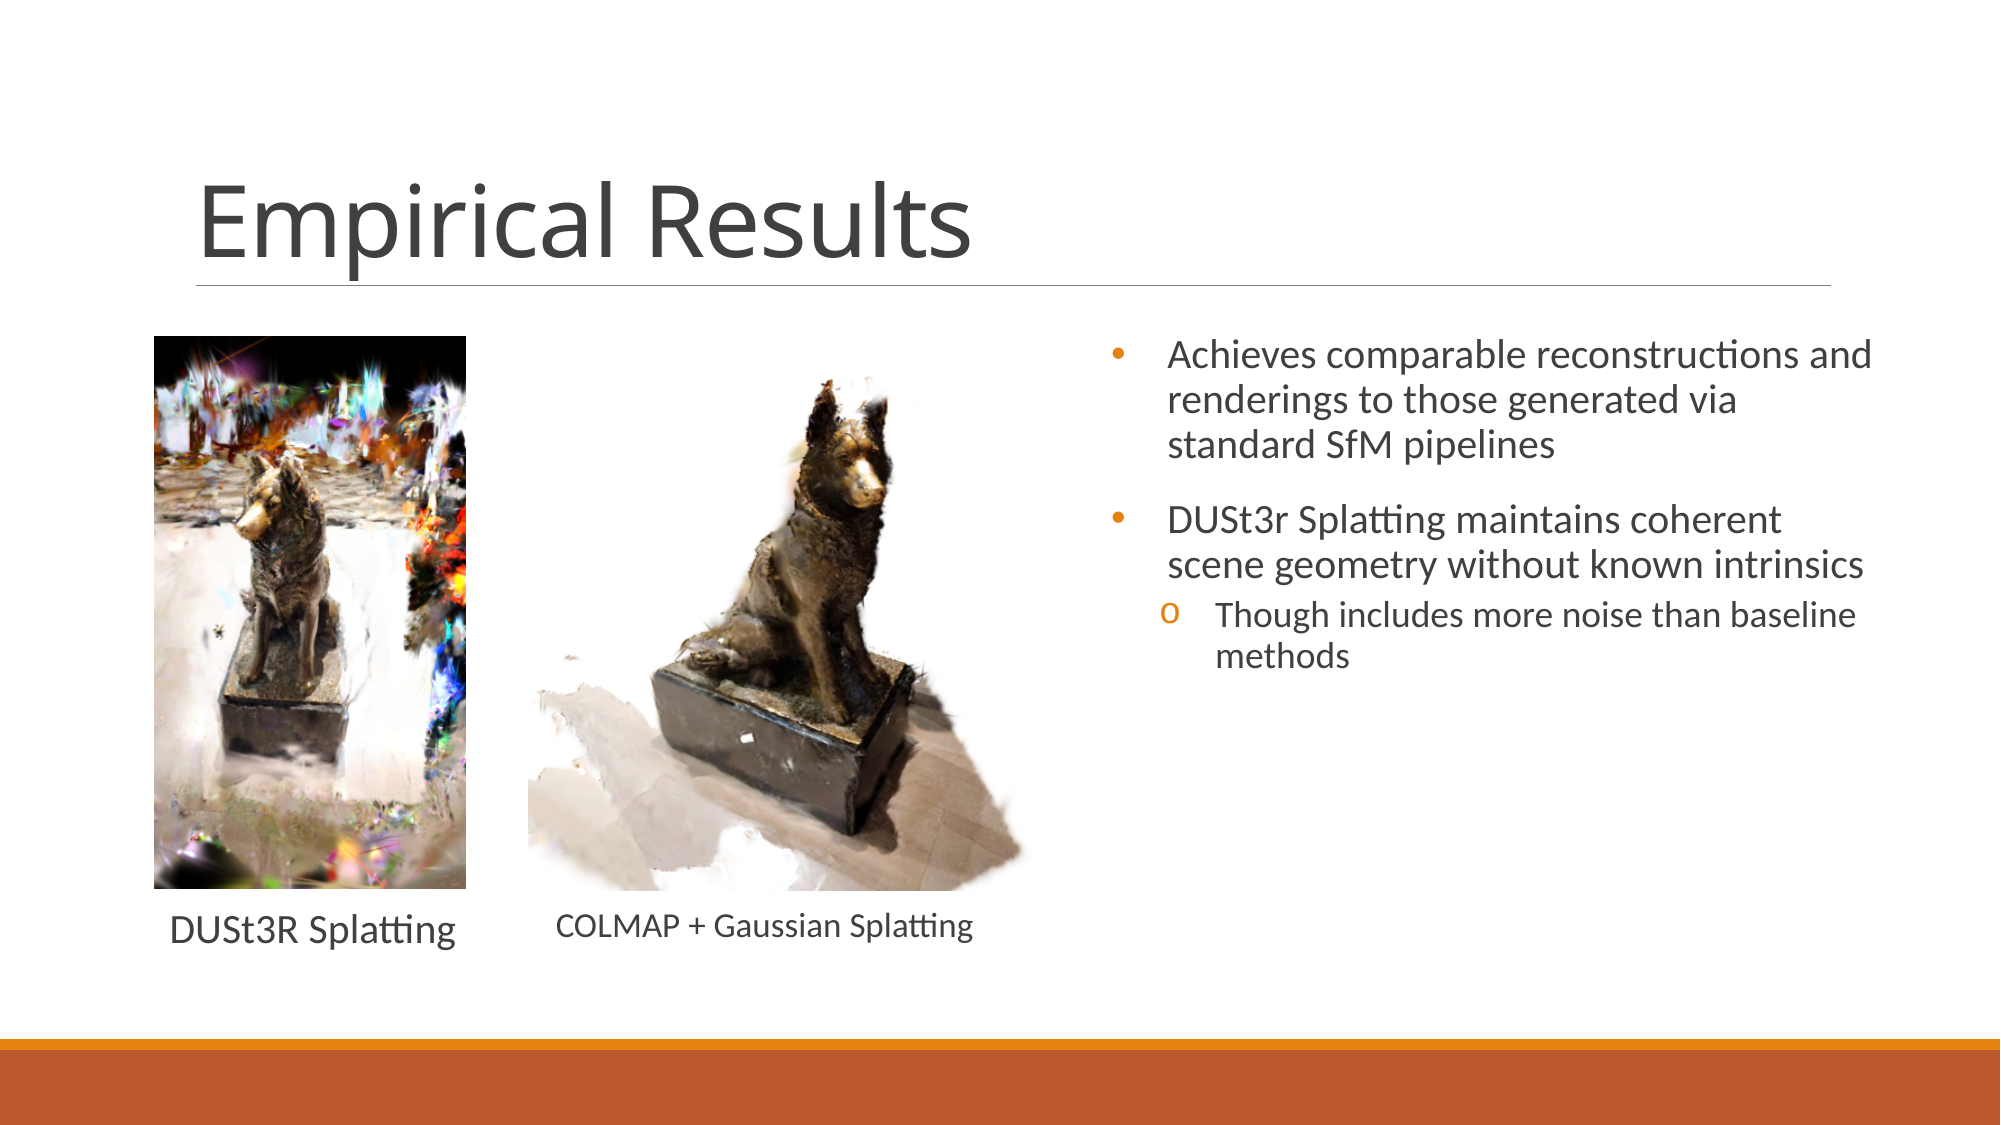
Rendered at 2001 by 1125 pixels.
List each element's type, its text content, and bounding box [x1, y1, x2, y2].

picture [153, 336, 467, 889]
title Empirical Results [180, 47, 1830, 285]
text_box COLMAP + Gaussian Splatting [555, 900, 1051, 980]
list Achieves comparable reconstructions and renderings to those generated via standard SfM pipelines DUSt3r Splatting maintains coherent scene geometry without known intrinsics Though includes more noise than baseline methods [1111, 325, 1888, 1000]
picture [528, 338, 1081, 891]
text_box DUSt3R Splatting [169, 899, 484, 980]
